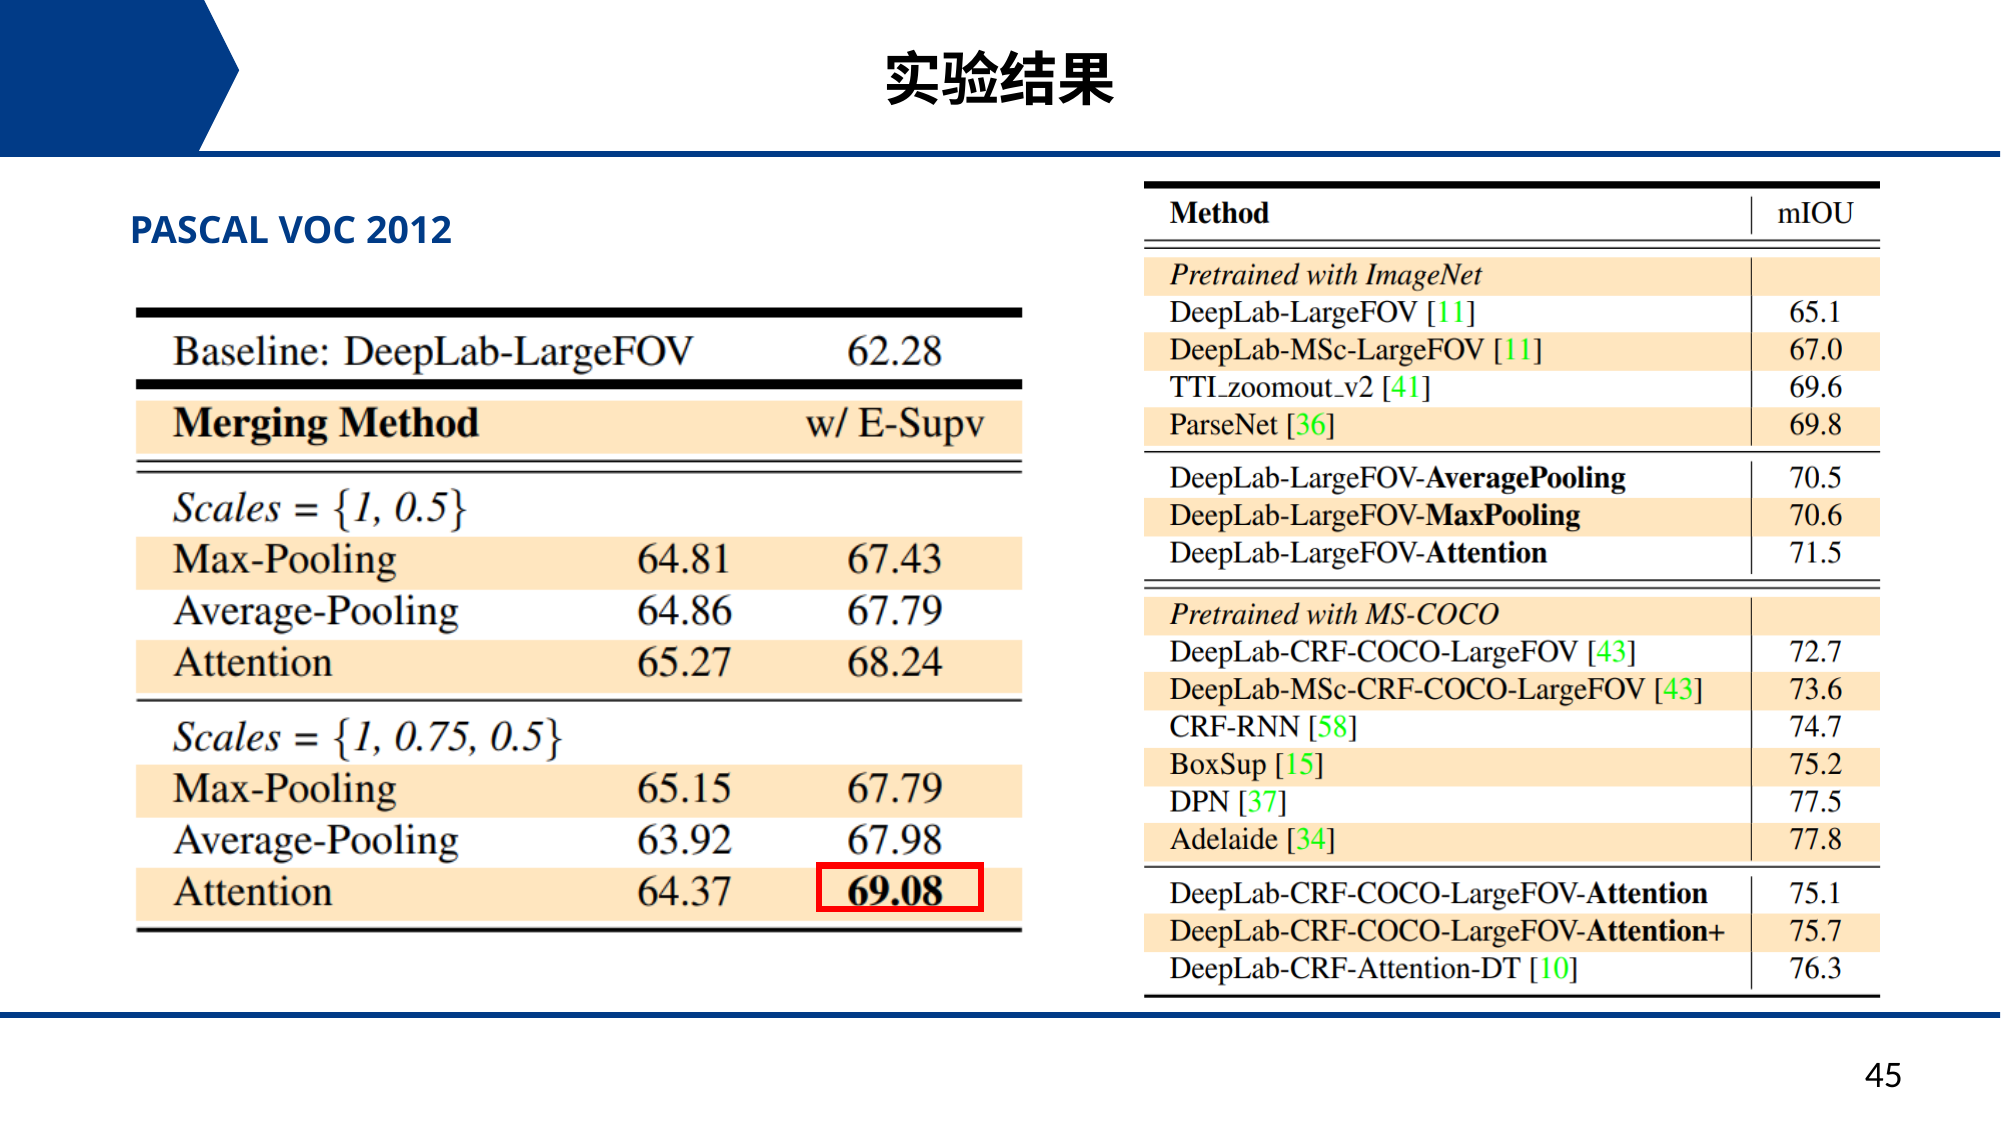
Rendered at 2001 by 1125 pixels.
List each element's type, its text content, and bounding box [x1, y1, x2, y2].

slide_number 45 [1850, 1042, 2000, 1103]
picture [1140, 175, 1886, 999]
text_box 实验结果 [868, 35, 1168, 120]
text_box PASCAL VOC 2012 [114, 175, 595, 259]
picture [132, 302, 1028, 934]
